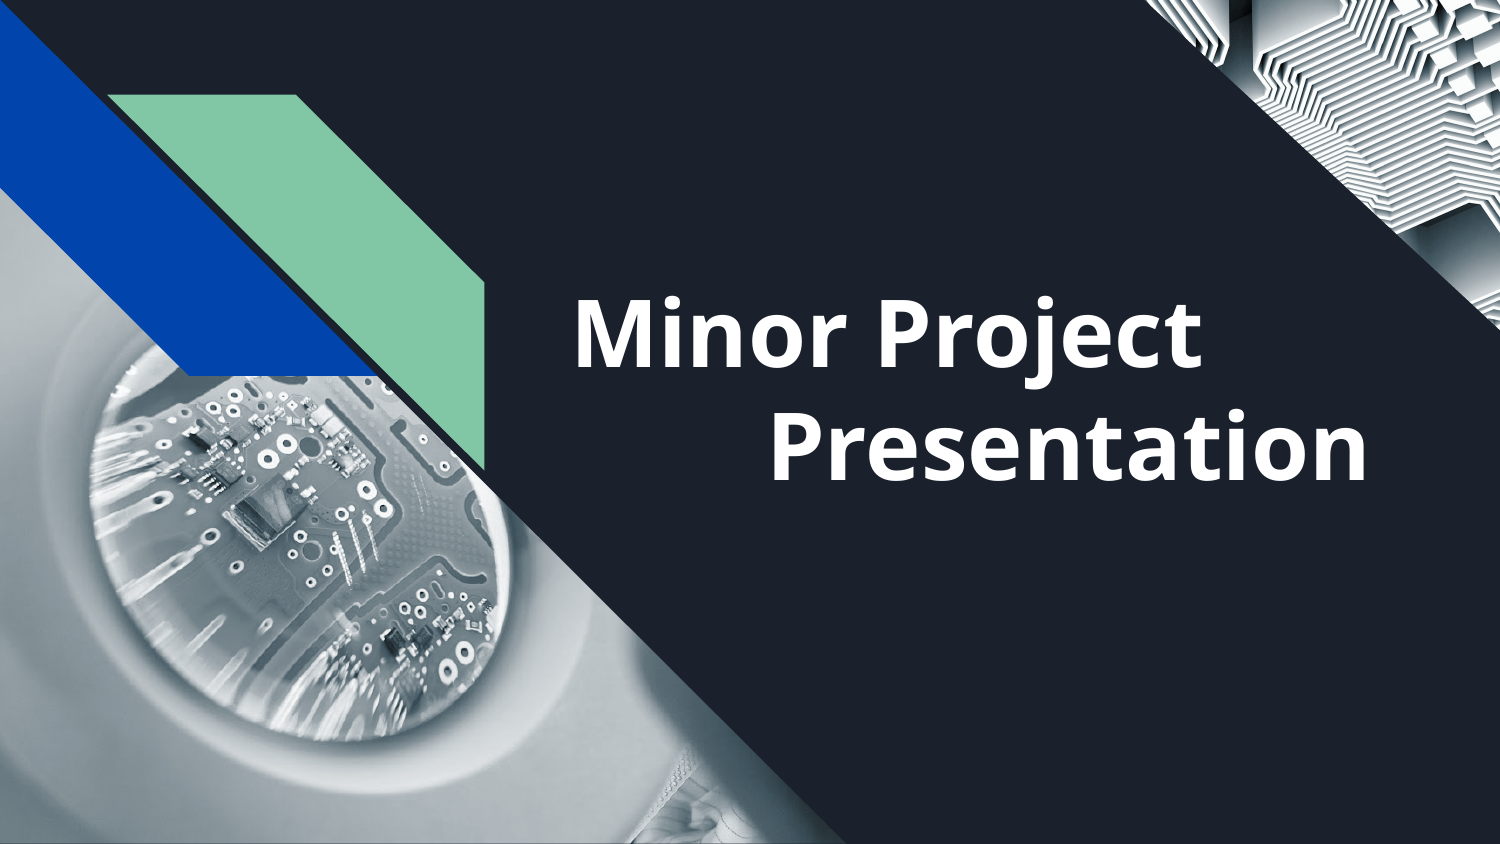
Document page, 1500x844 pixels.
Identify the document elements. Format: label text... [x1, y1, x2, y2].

picture [0, 189, 847, 844]
title Minor Project Presentation [555, 258, 1435, 518]
picture [1144, 0, 1500, 331]
